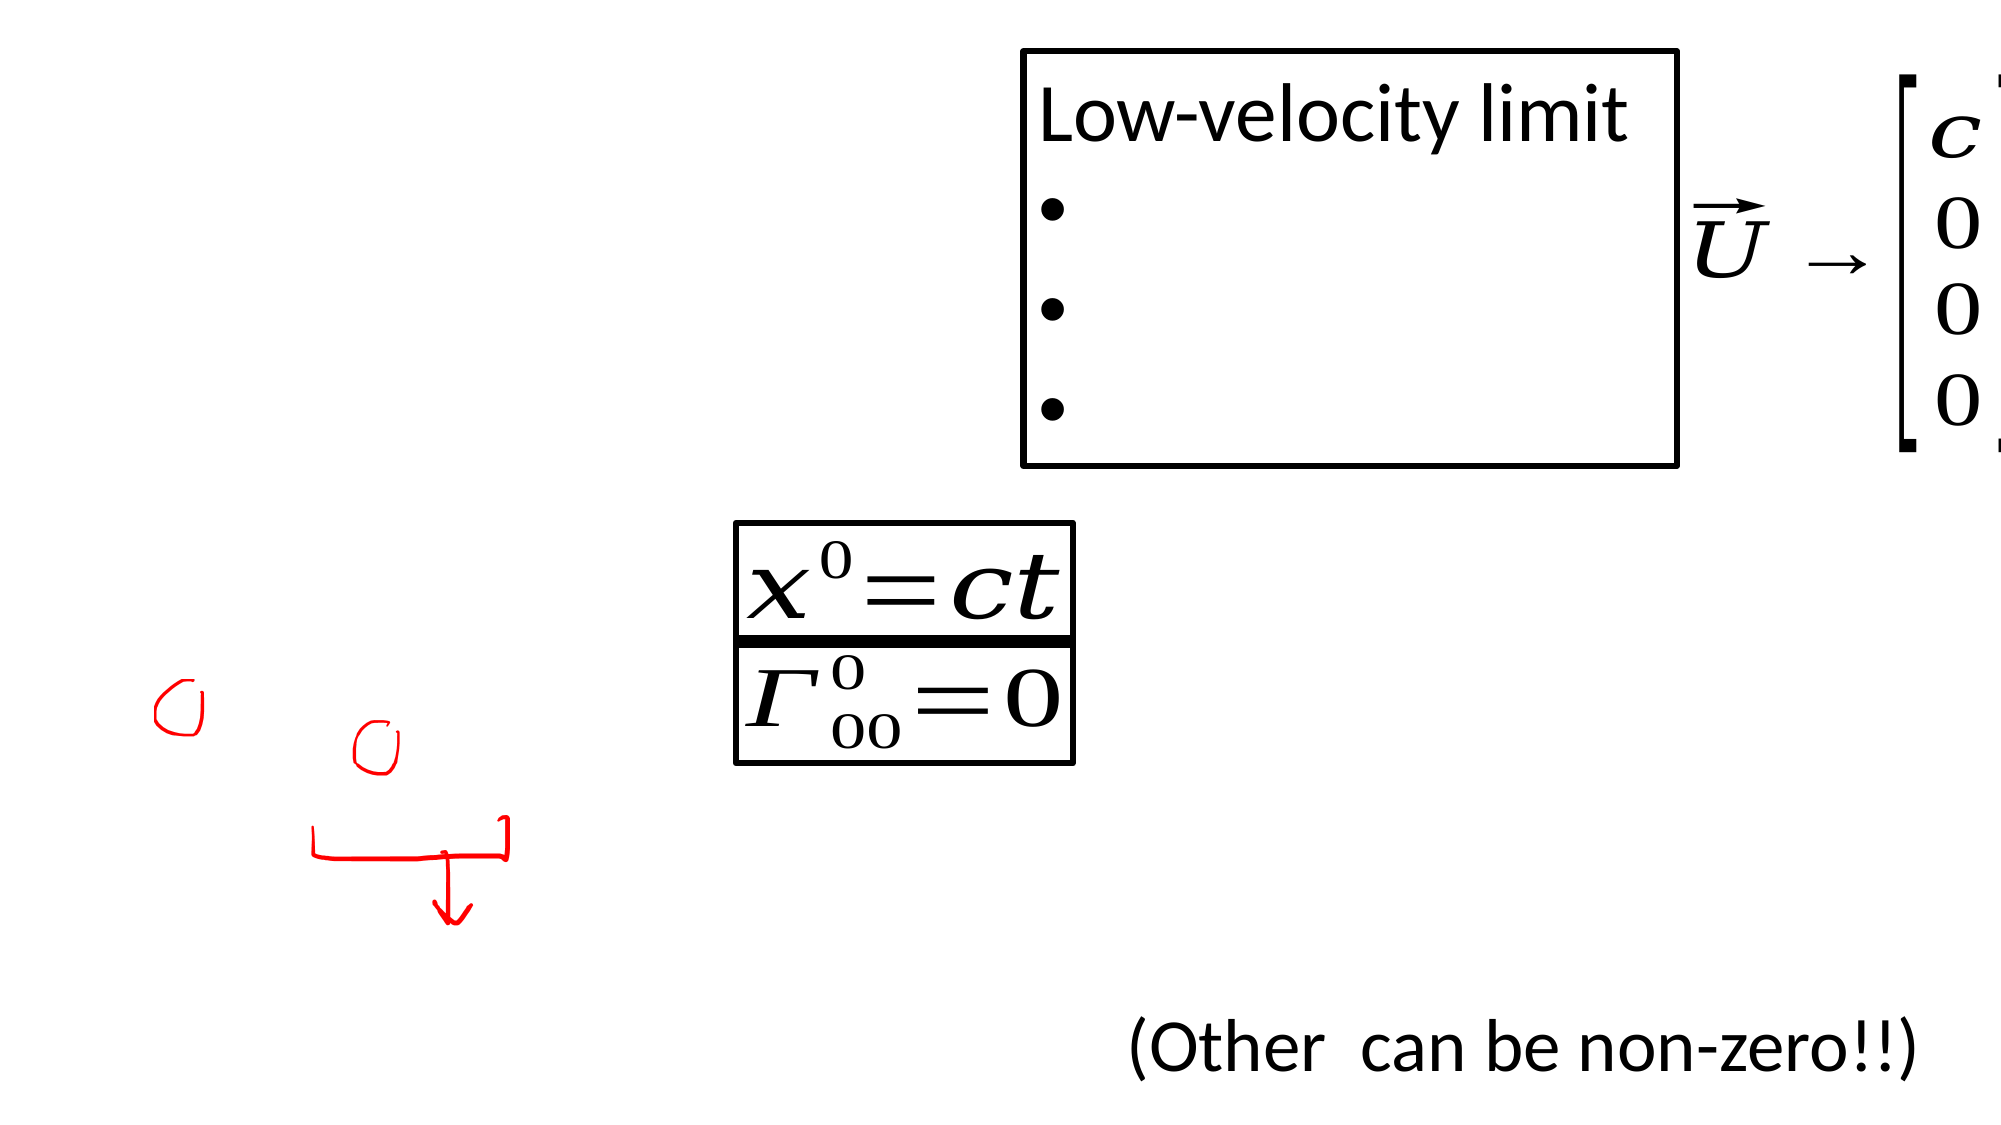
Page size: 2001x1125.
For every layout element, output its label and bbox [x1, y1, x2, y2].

picture [154, 679, 519, 934]
text_box [1023, 51, 2000, 474]
